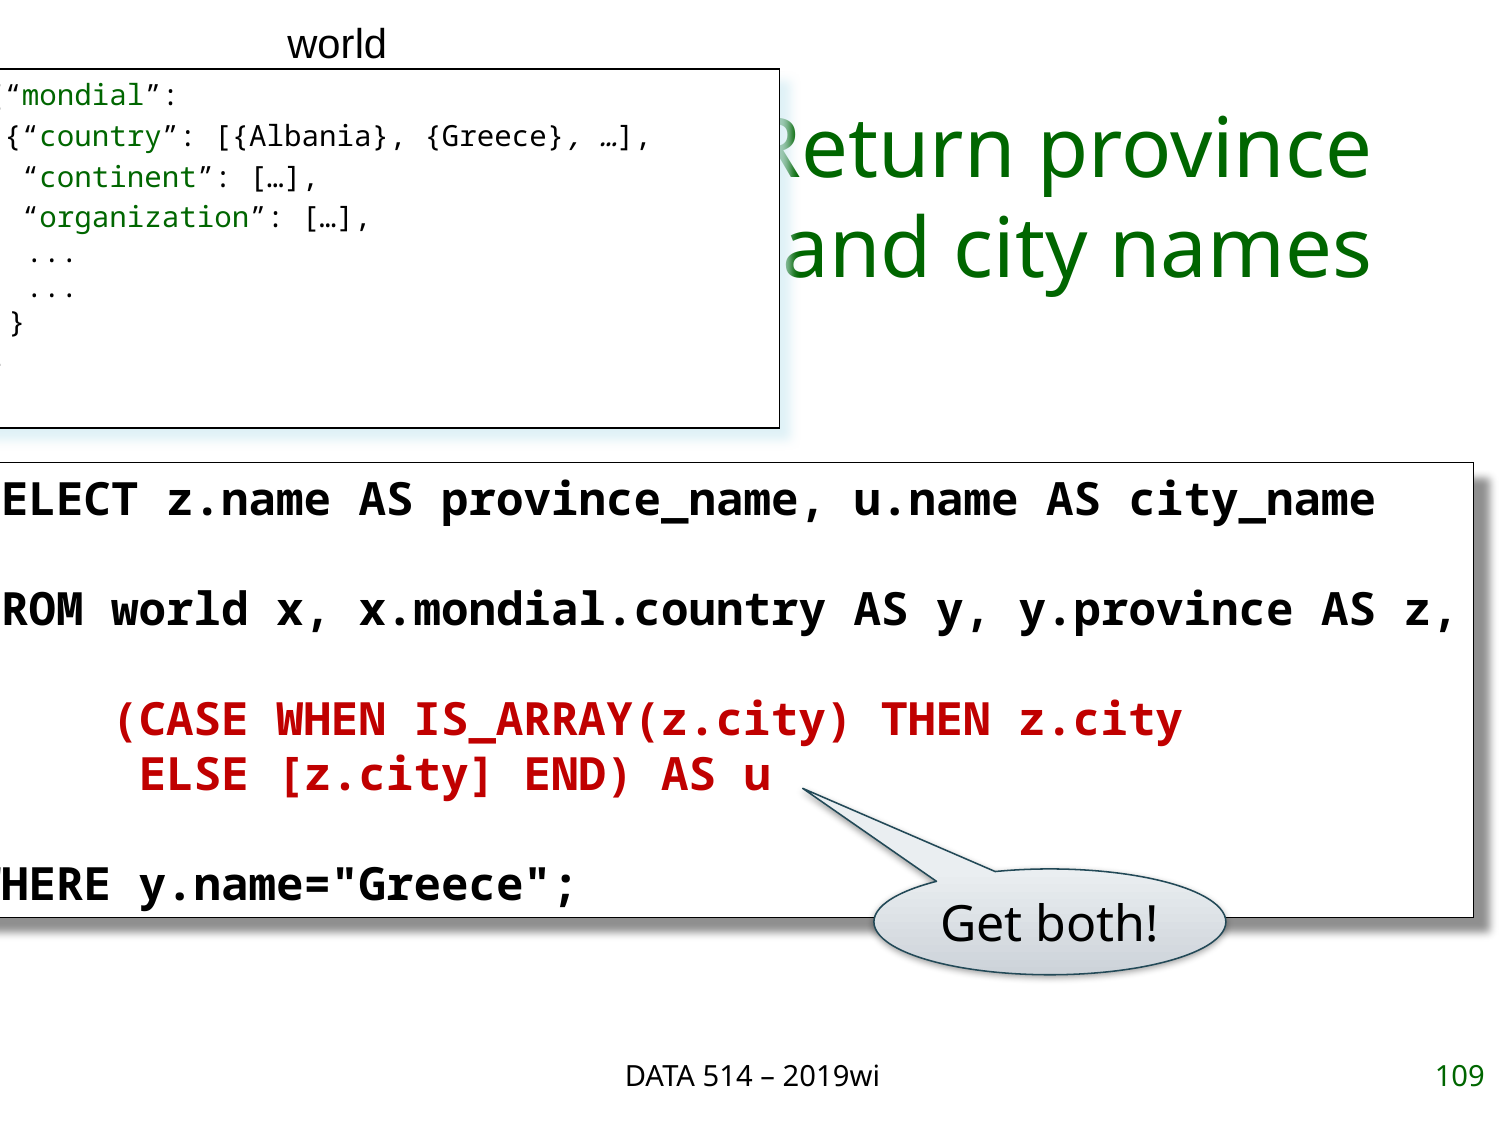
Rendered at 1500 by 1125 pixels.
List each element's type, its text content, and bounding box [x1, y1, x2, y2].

text_box Get both! [802, 787, 1227, 976]
footer DATA 514 – 2019wi [462, 1049, 1051, 1125]
text_box world [272, 9, 403, 75]
title Return province and city names [800, 99, 1388, 288]
text_box SELECT z.name AS province_name, u.name AS city_name FROM world x, x.mondial.country AS y, y.province AS z, (CASE WHEN IS_ARRAY(z.city) THEN z.city ELSE [z.city] END) AS u WHERE y.name="Greece"; [0, 462, 1474, 918]
text_box {{ {“mondial”: {“country”: [{Albania}, {Greece}, …], “continent”: […], “organization”: […], ... ... } } }} [0, 68, 780, 428]
slide_number 109 [1412, 1049, 1500, 1125]
